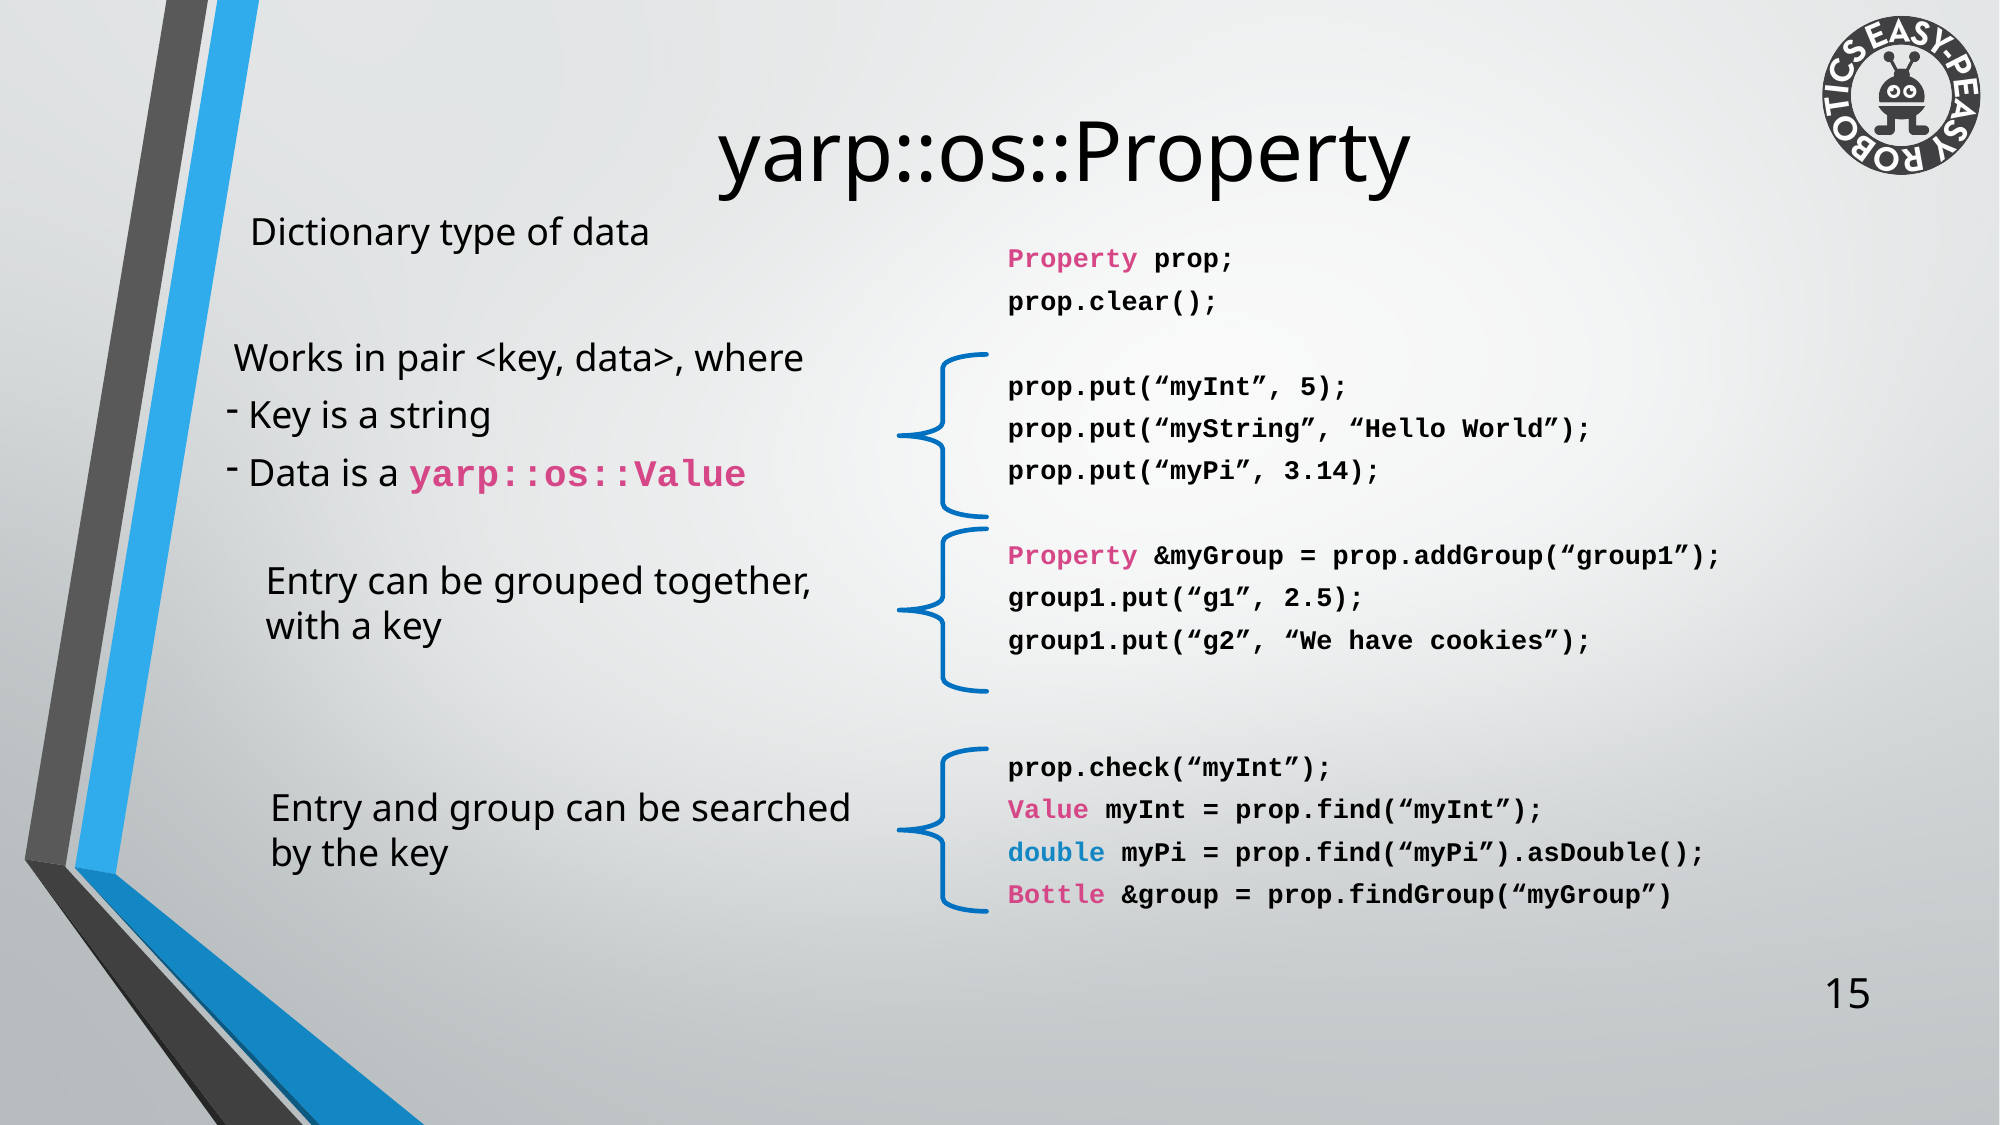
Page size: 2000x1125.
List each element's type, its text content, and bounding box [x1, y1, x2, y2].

text_box [898, 748, 988, 913]
slide_number 15 [1796, 965, 1887, 1025]
picture [1793, 0, 2000, 212]
text_box Entry can be grouped together, with a key [243, 550, 853, 655]
text_box [898, 353, 988, 518]
text_box Entry and group can be searched by the key [255, 777, 882, 882]
title yarp::os::Property [243, 4, 1887, 293]
text_box [898, 528, 988, 693]
list Property prop; prop.clear(); prop.put(“myInt”, 5); prop.put(“myString”, “Hello World”); prop.put(“myPi”, 3.14); Property &myGroup = prop.addGroup(“group1”); group1.put(“g1”, 2.5); group1.put(“g2”, “We have cookies”); prop.check(“myInt”); Value myInt = prop.find(“myInt”); double myPi = prop.find(“myPi”).asDouble(); Bottle &group = prop.findGroup(“myGroup”) [986, 231, 1937, 919]
text_box Dictionary type of data [235, 200, 666, 261]
text_box Works in pair <key, data>, where Key is a string Data is a yarp::os::Value [211, 326, 820, 547]
